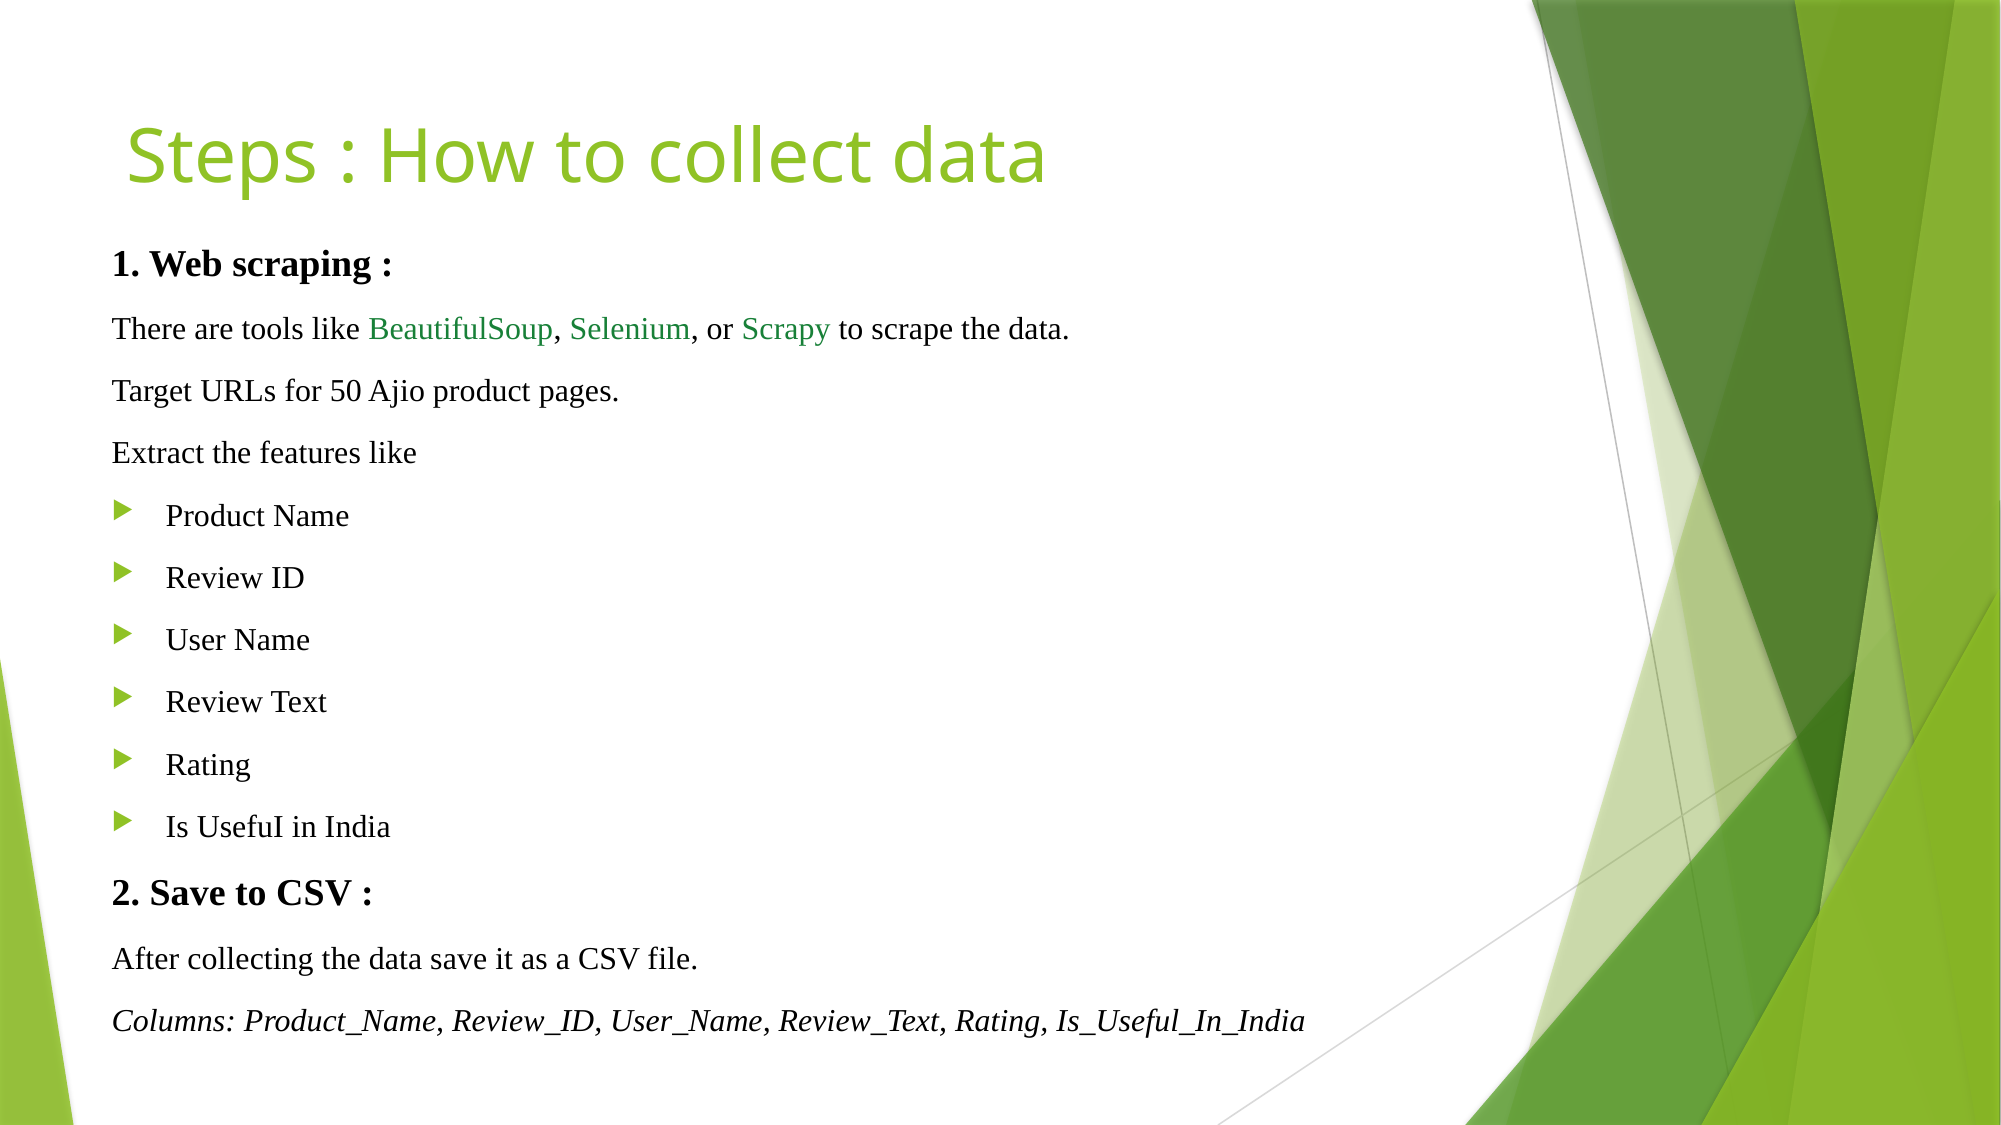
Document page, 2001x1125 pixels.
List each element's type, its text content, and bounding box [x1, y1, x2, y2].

title Steps : How to collect data [111, 99, 1522, 230]
list 1. Web scraping : There are tools like BeautifulSoup, Selenium, or Scrapy to scrape the data. Target URLs for 50 Ajio product pages. Extract the features like Product Name Review ID User Name Review Text Rating Is UsefuI in India 2. Save to CSV : After collecting the data save it as a CSV file. Columns: Product_Name, Review_ID, User_Name, Review_Text, Rating, Is_Useful_In_India [96, 230, 1673, 1049]
